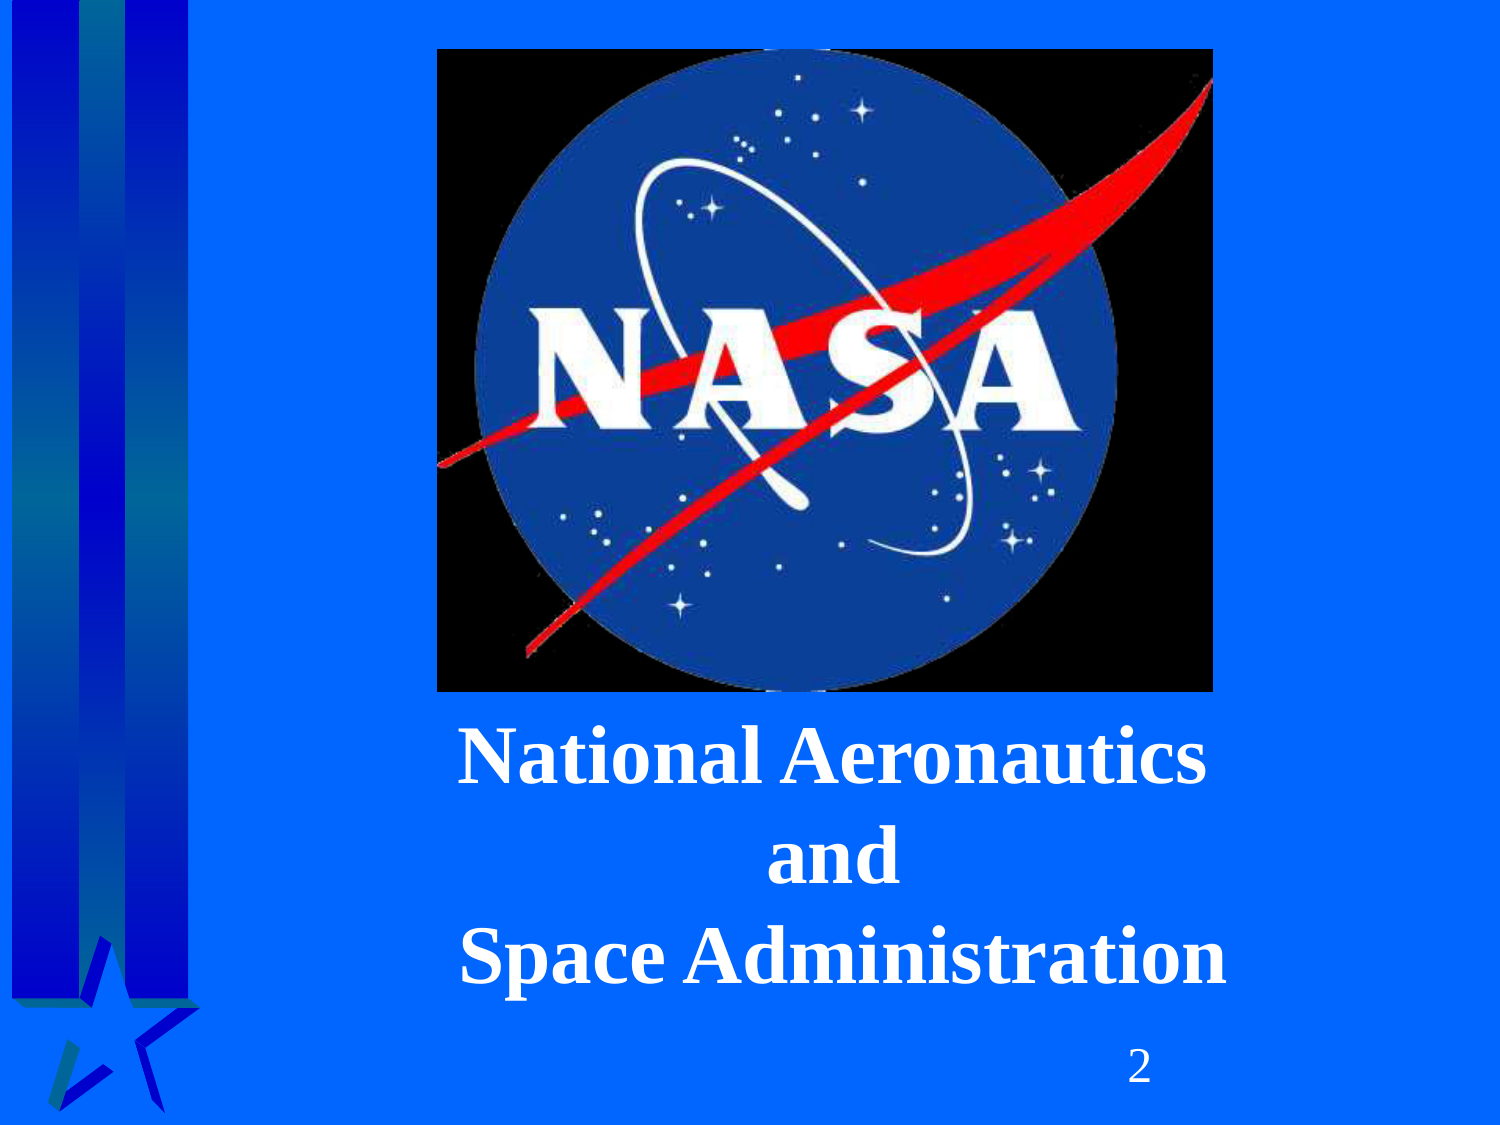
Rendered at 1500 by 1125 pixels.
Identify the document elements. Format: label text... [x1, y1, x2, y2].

title National Aeronautics and Space Administration [275, 712, 1413, 988]
slide_number ‹#› [1112, 1025, 1425, 1100]
picture [437, 49, 1213, 692]
